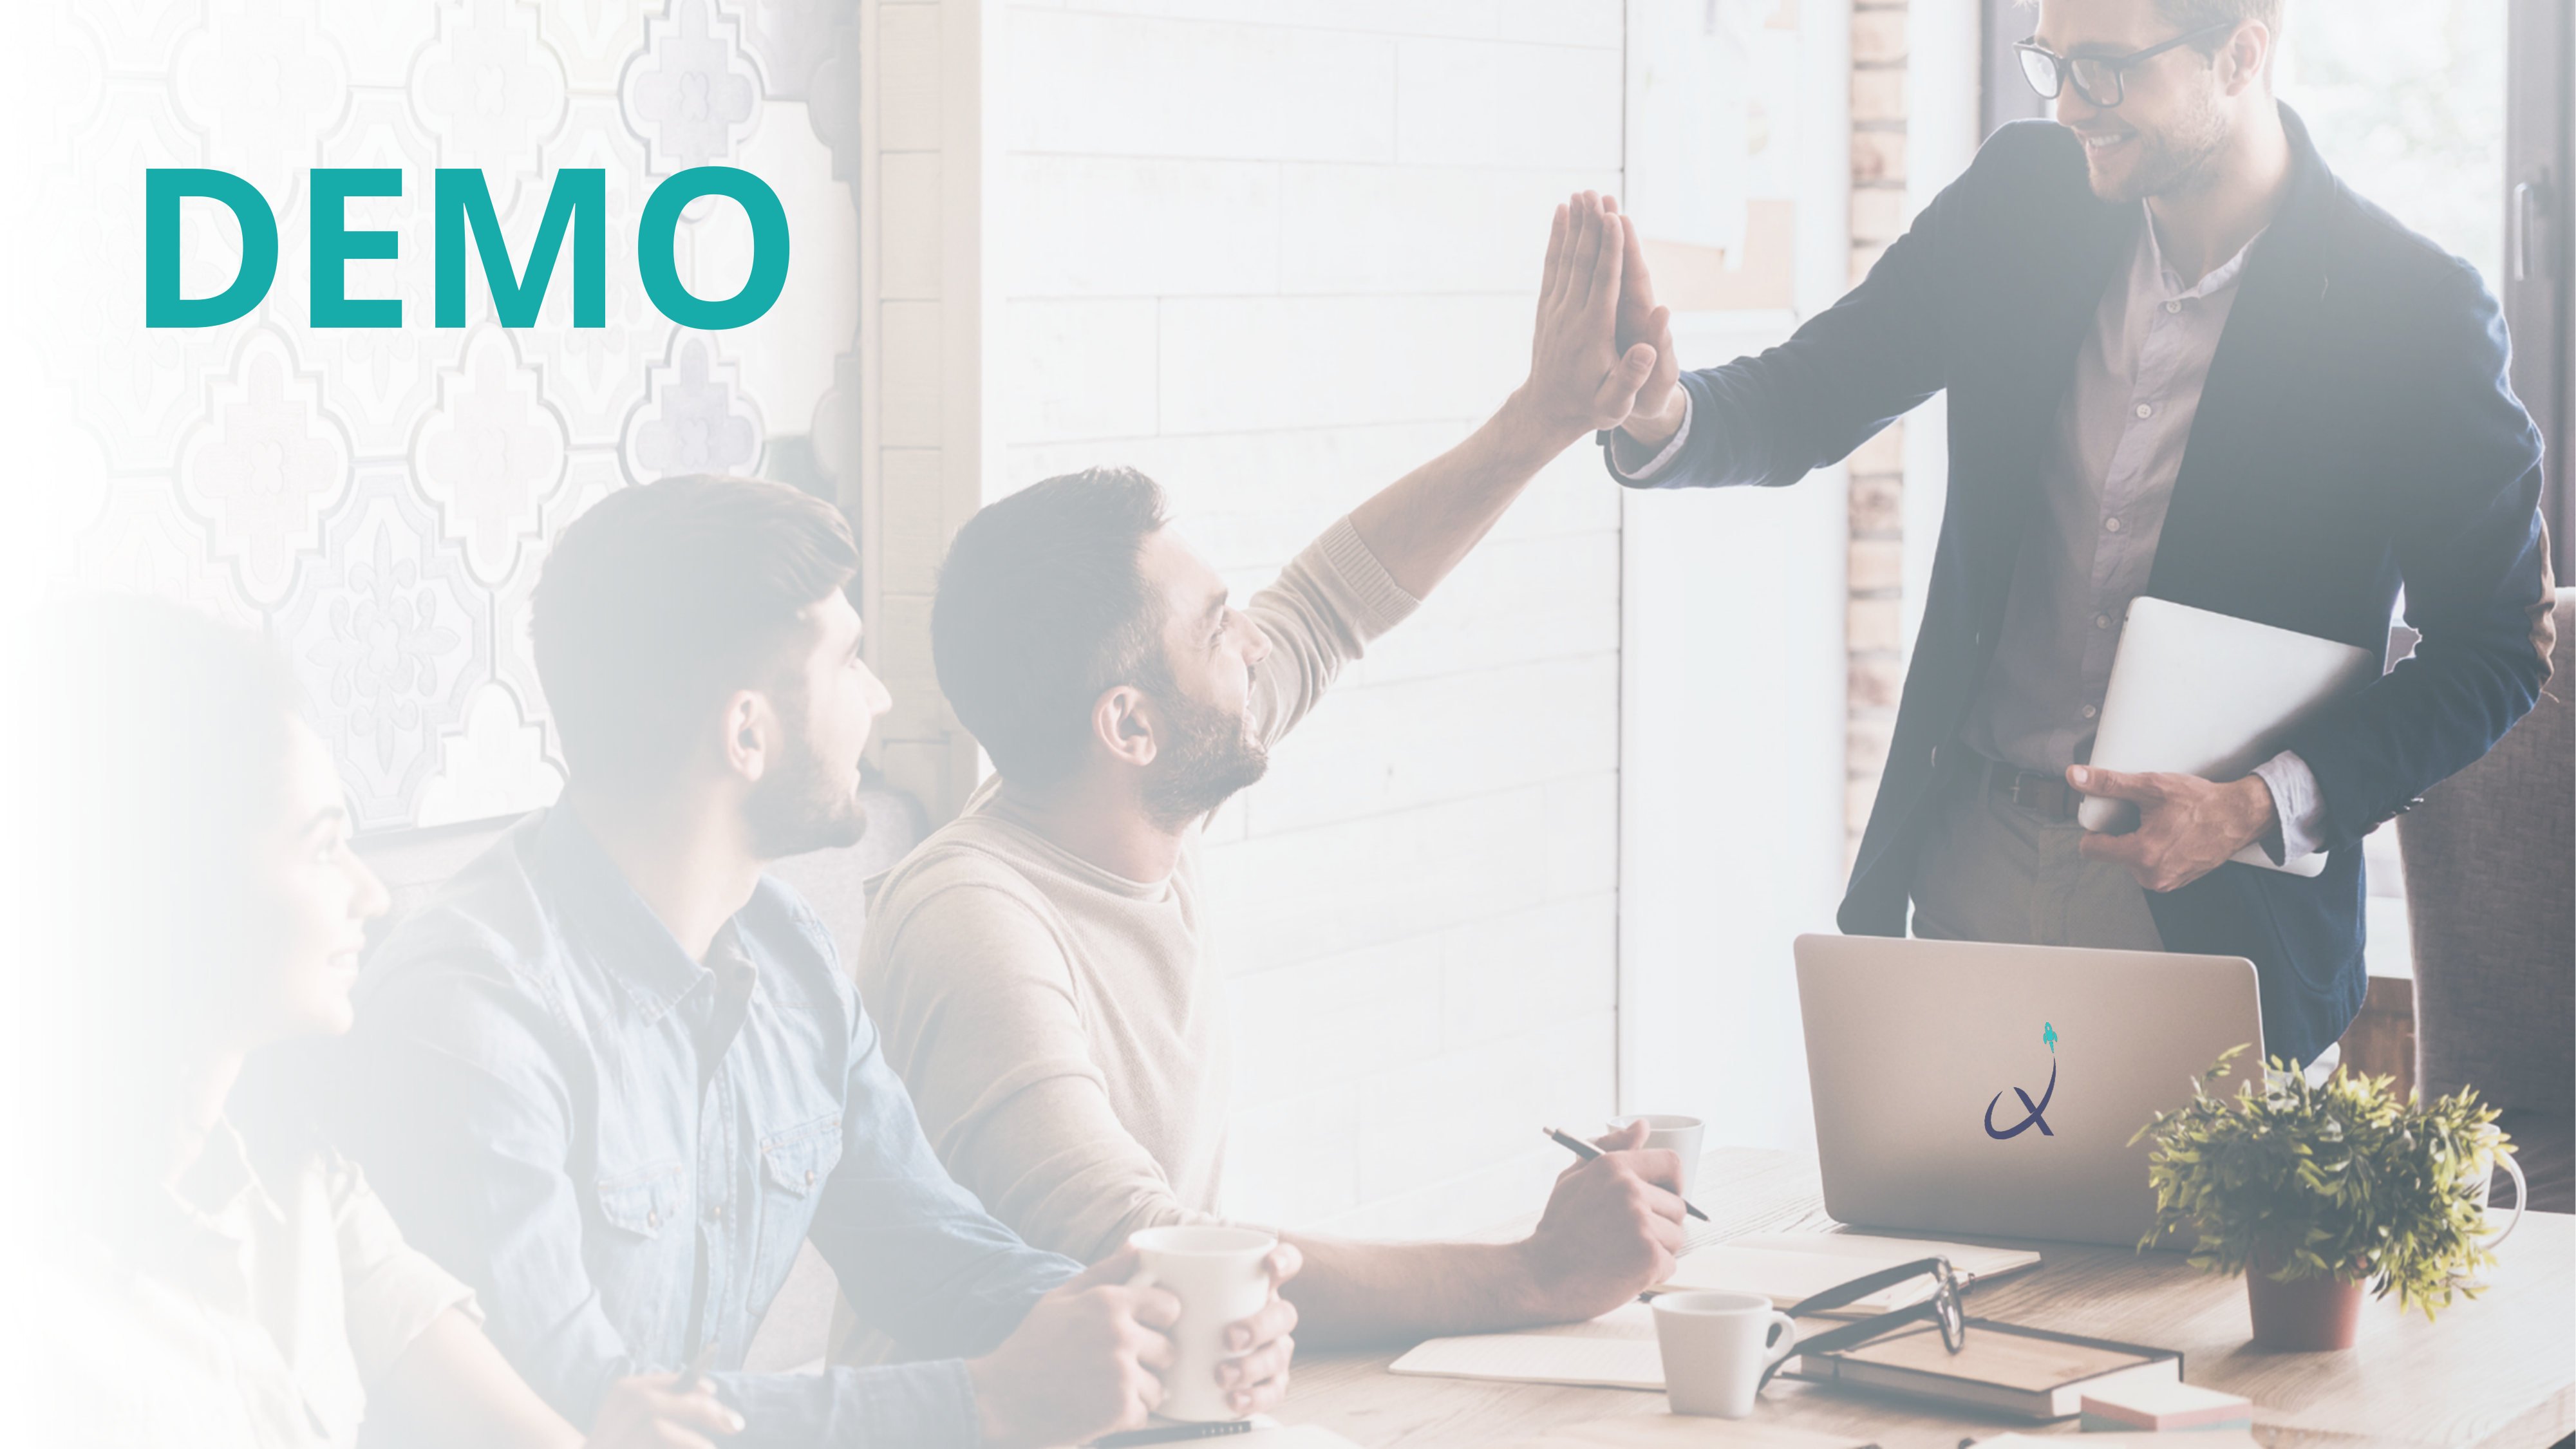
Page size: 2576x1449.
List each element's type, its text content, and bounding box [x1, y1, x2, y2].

picture [0, 0, 2576, 1449]
list DEMO [117, 131, 1014, 375]
